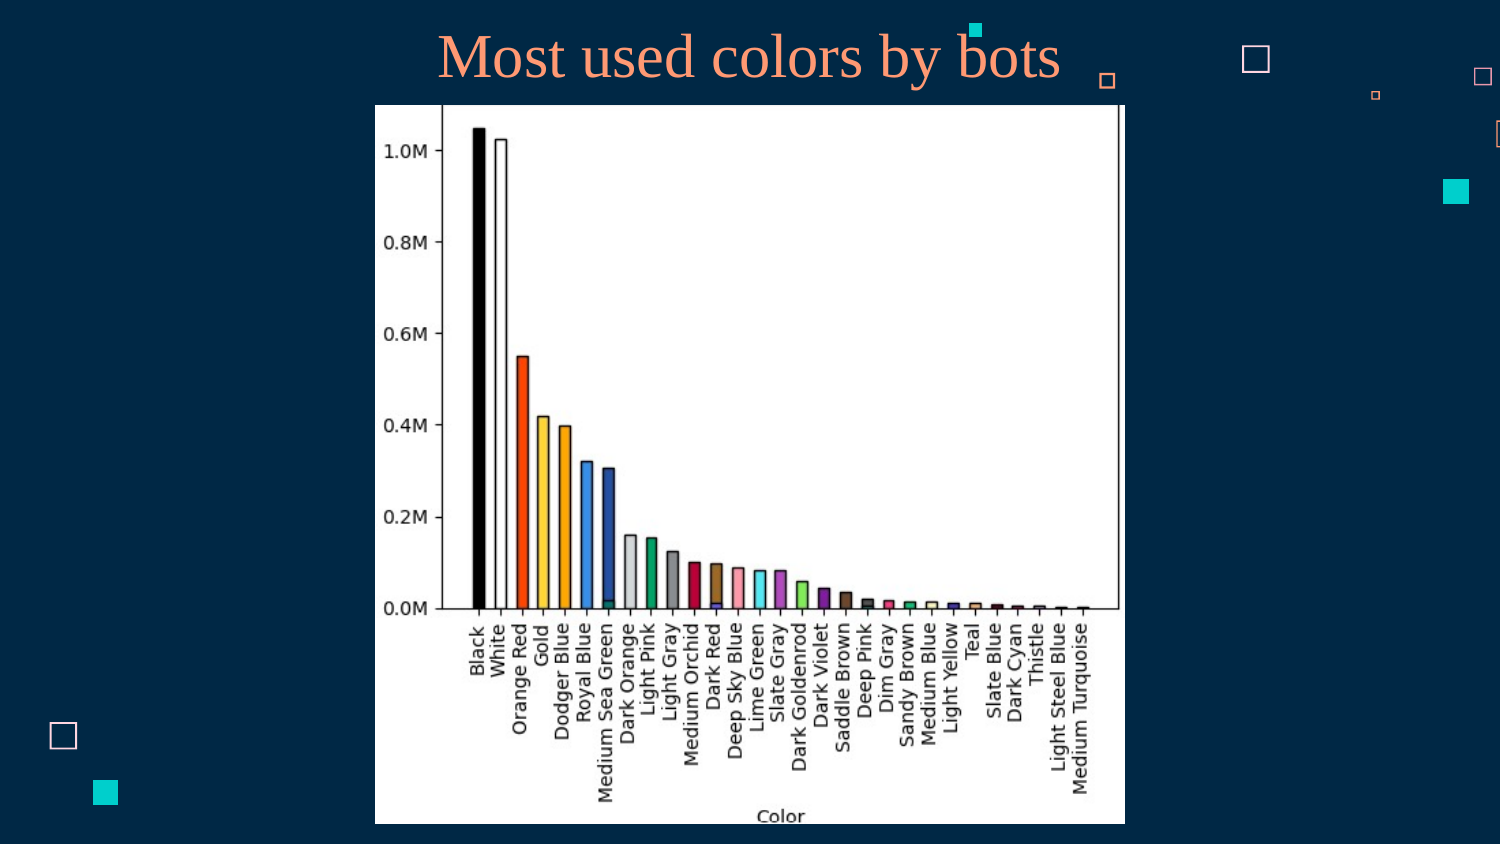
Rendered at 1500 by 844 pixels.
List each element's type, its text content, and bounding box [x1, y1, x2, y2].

picture [375, 105, 1125, 824]
list Most used colors by bots [93, 0, 1407, 118]
